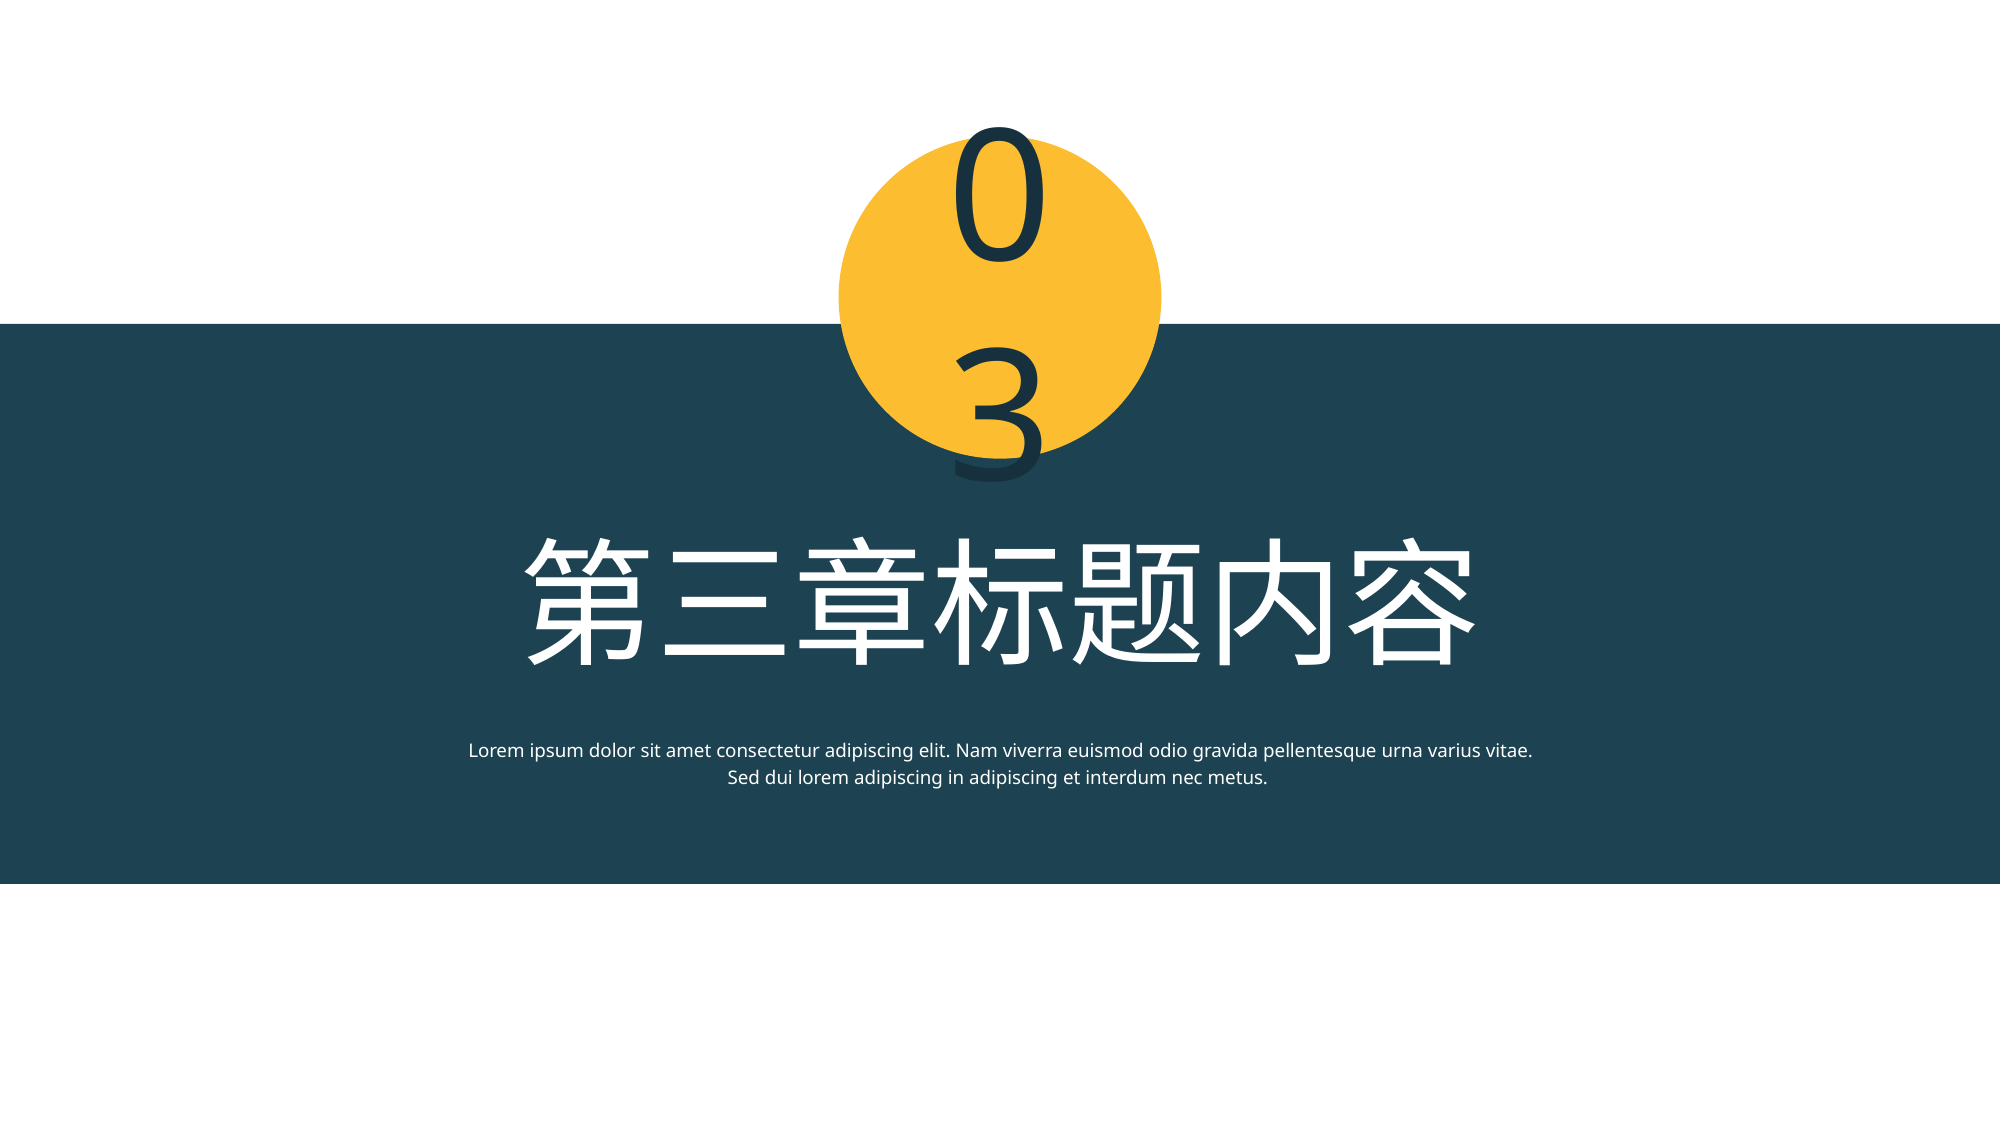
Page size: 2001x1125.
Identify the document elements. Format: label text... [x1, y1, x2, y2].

text_box 03 [837, 134, 1163, 460]
text_box Lorem ipsum dolor sit amet consectetur adipiscing elit. Nam viverra euismod odio gravida pellentesque urna varius vitae. Sed dui lorem adipiscing in adipiscing et interdum nec metus. [444, 727, 1556, 796]
text_box [0, 323, 2000, 885]
text_box 第三章标题内容 [503, 509, 1496, 690]
